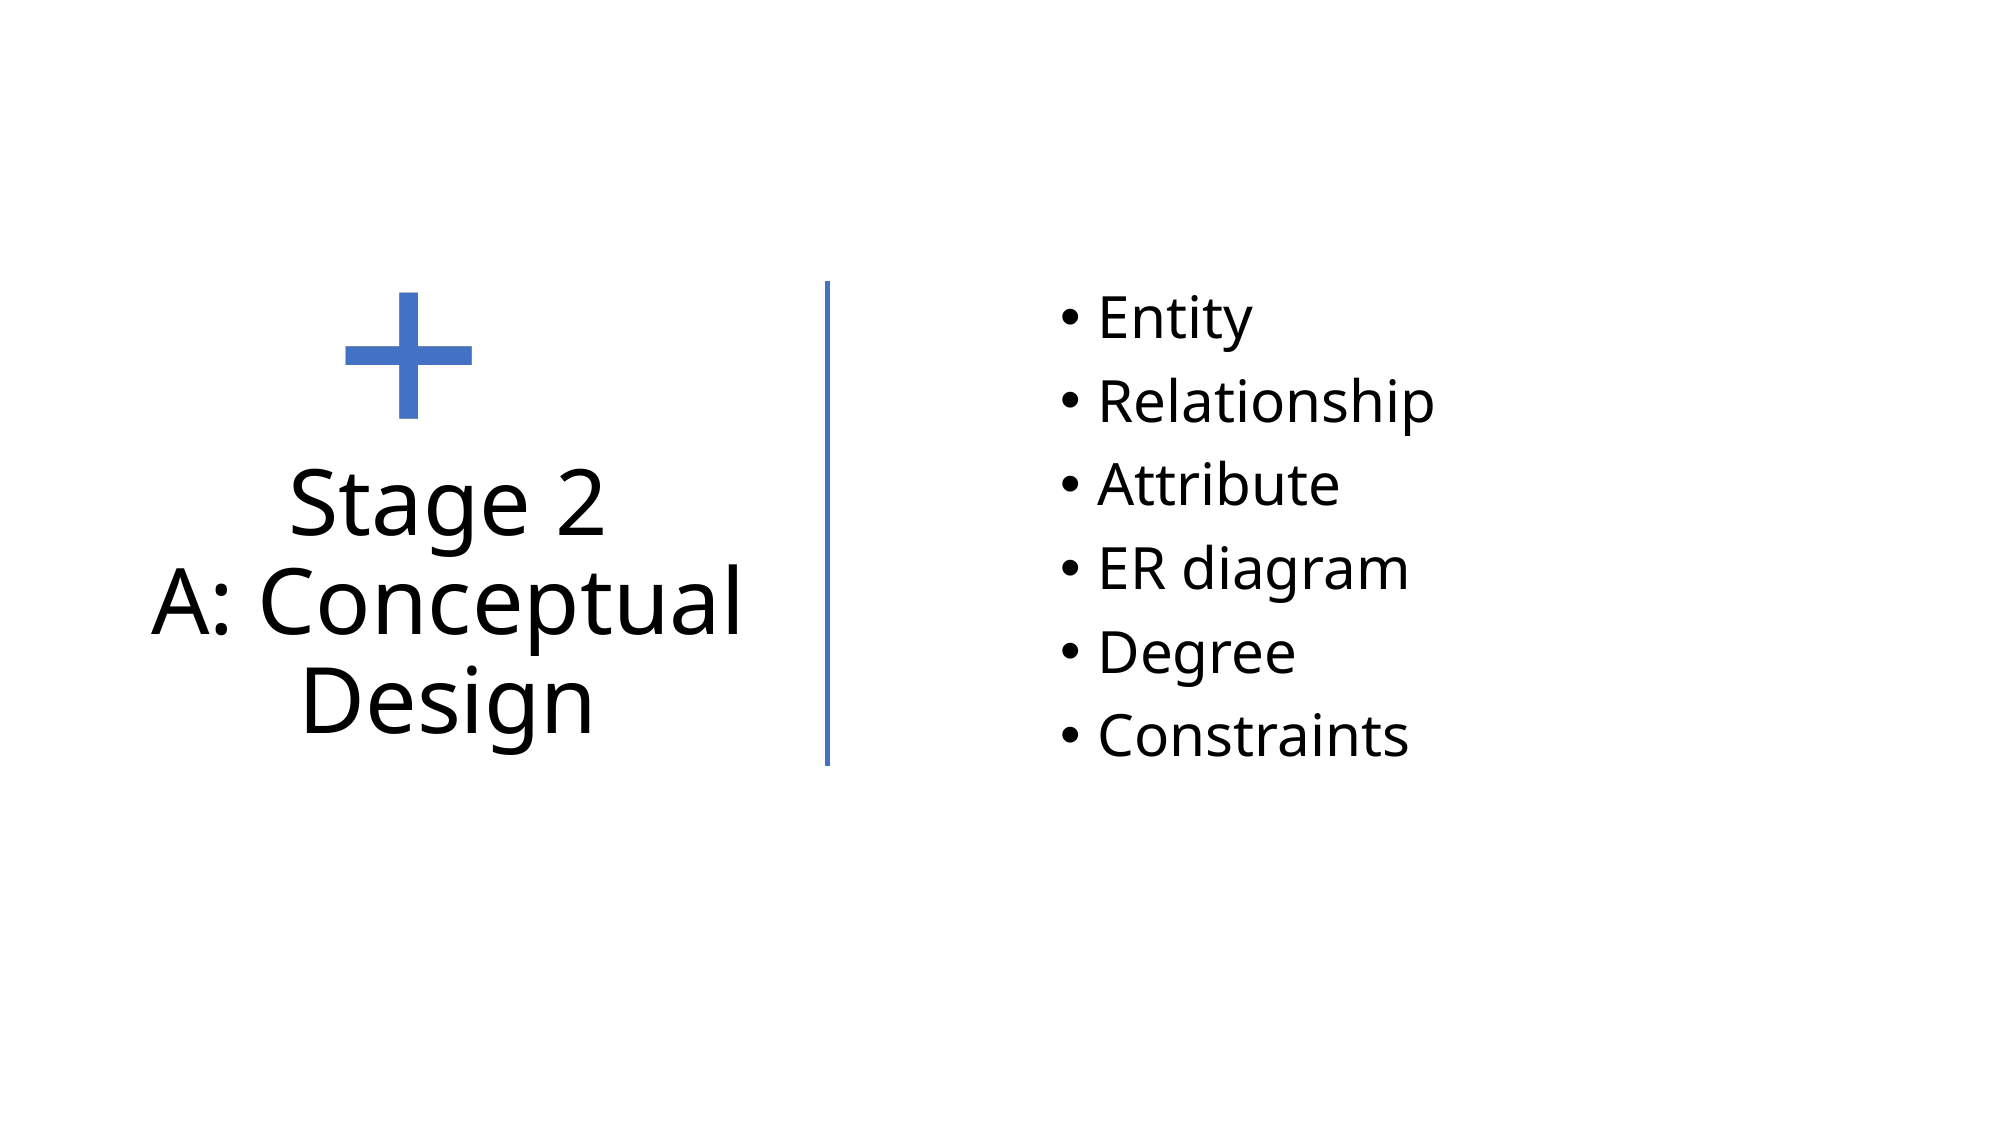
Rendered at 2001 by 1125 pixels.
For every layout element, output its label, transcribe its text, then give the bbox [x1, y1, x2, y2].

picture [333, 280, 484, 431]
title Stage 2 A: Conceptual Design [68, 448, 828, 899]
list Entity Relationship Attribute ER diagram Degree Constraints [1045, 186, 1781, 1039]
